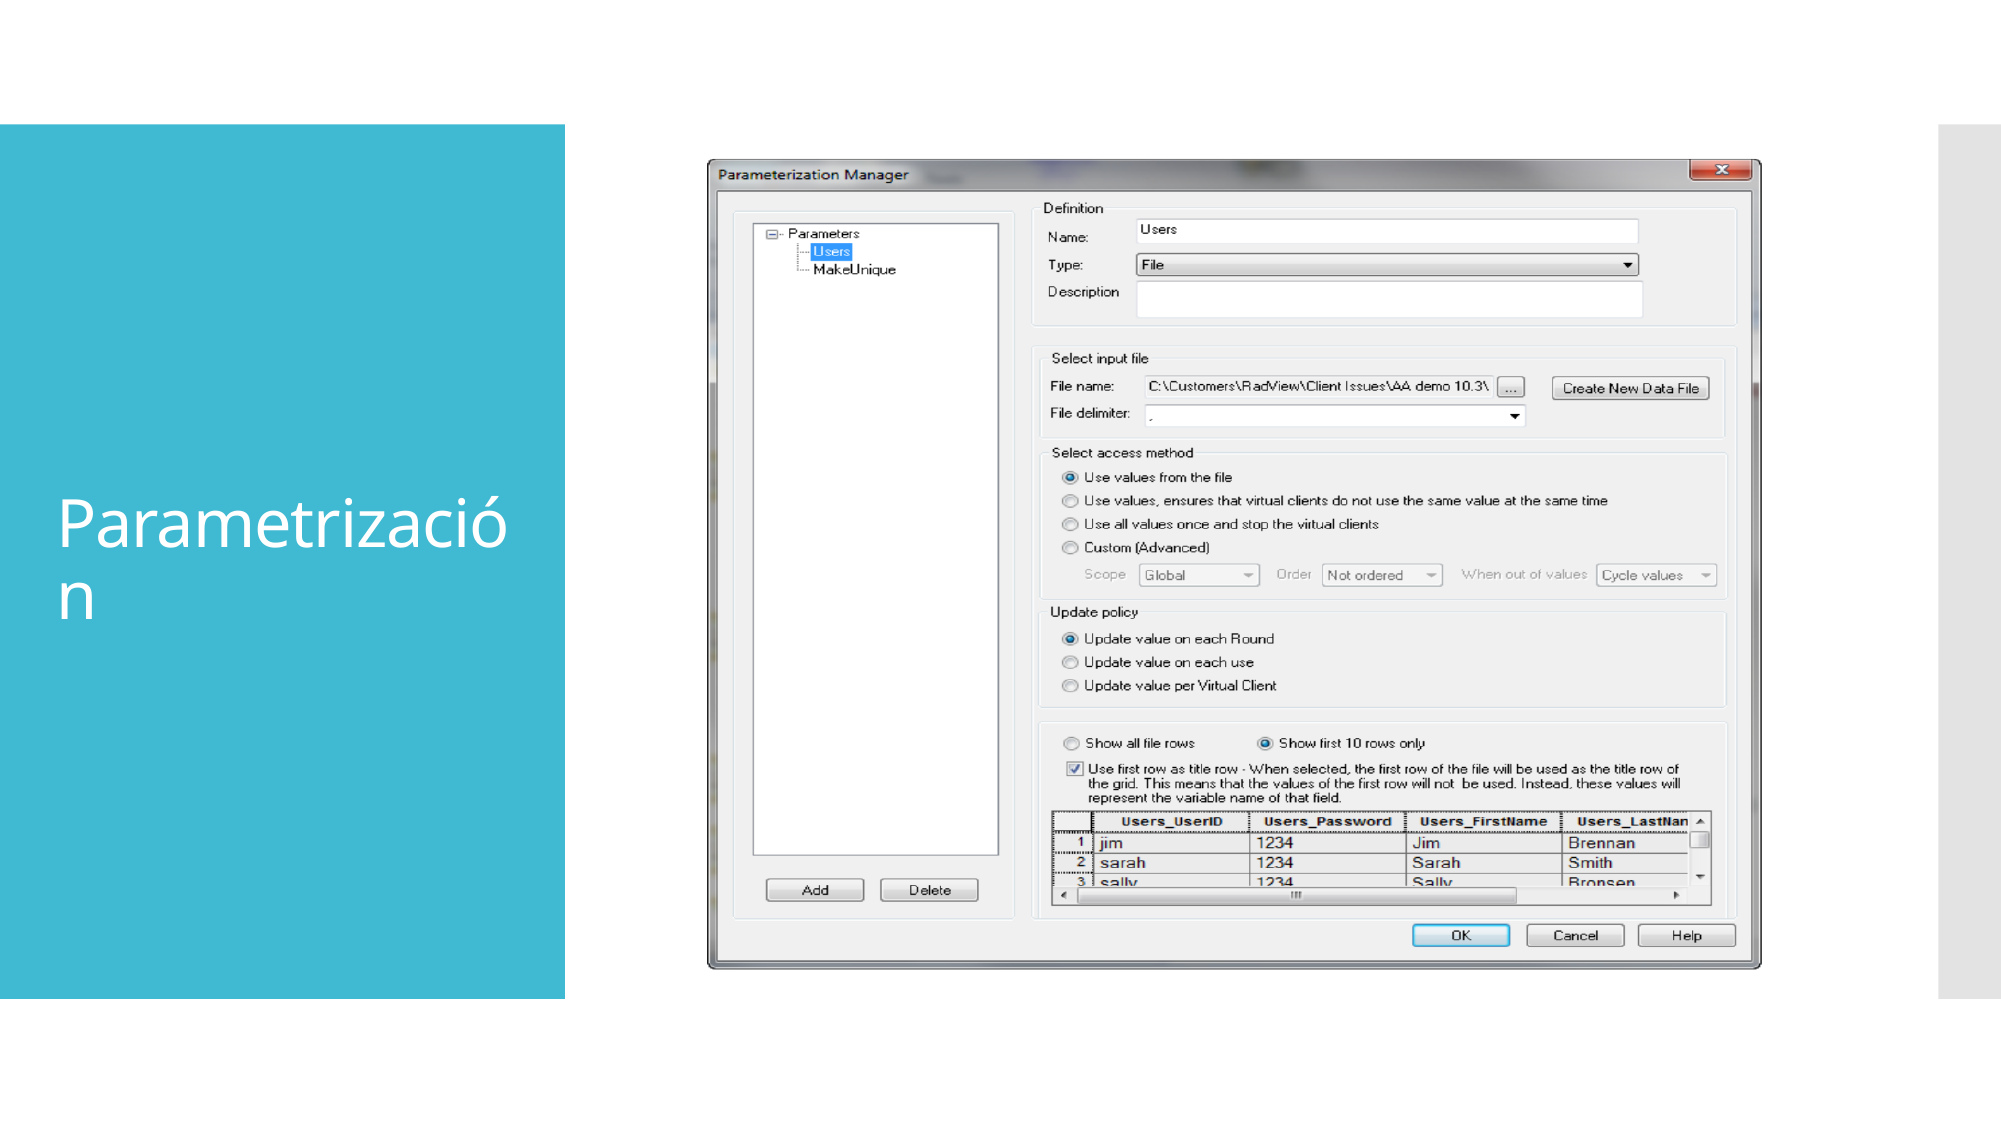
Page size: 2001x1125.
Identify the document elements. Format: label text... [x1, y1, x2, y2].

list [686, 141, 1783, 982]
title Parametrización [41, 184, 525, 940]
